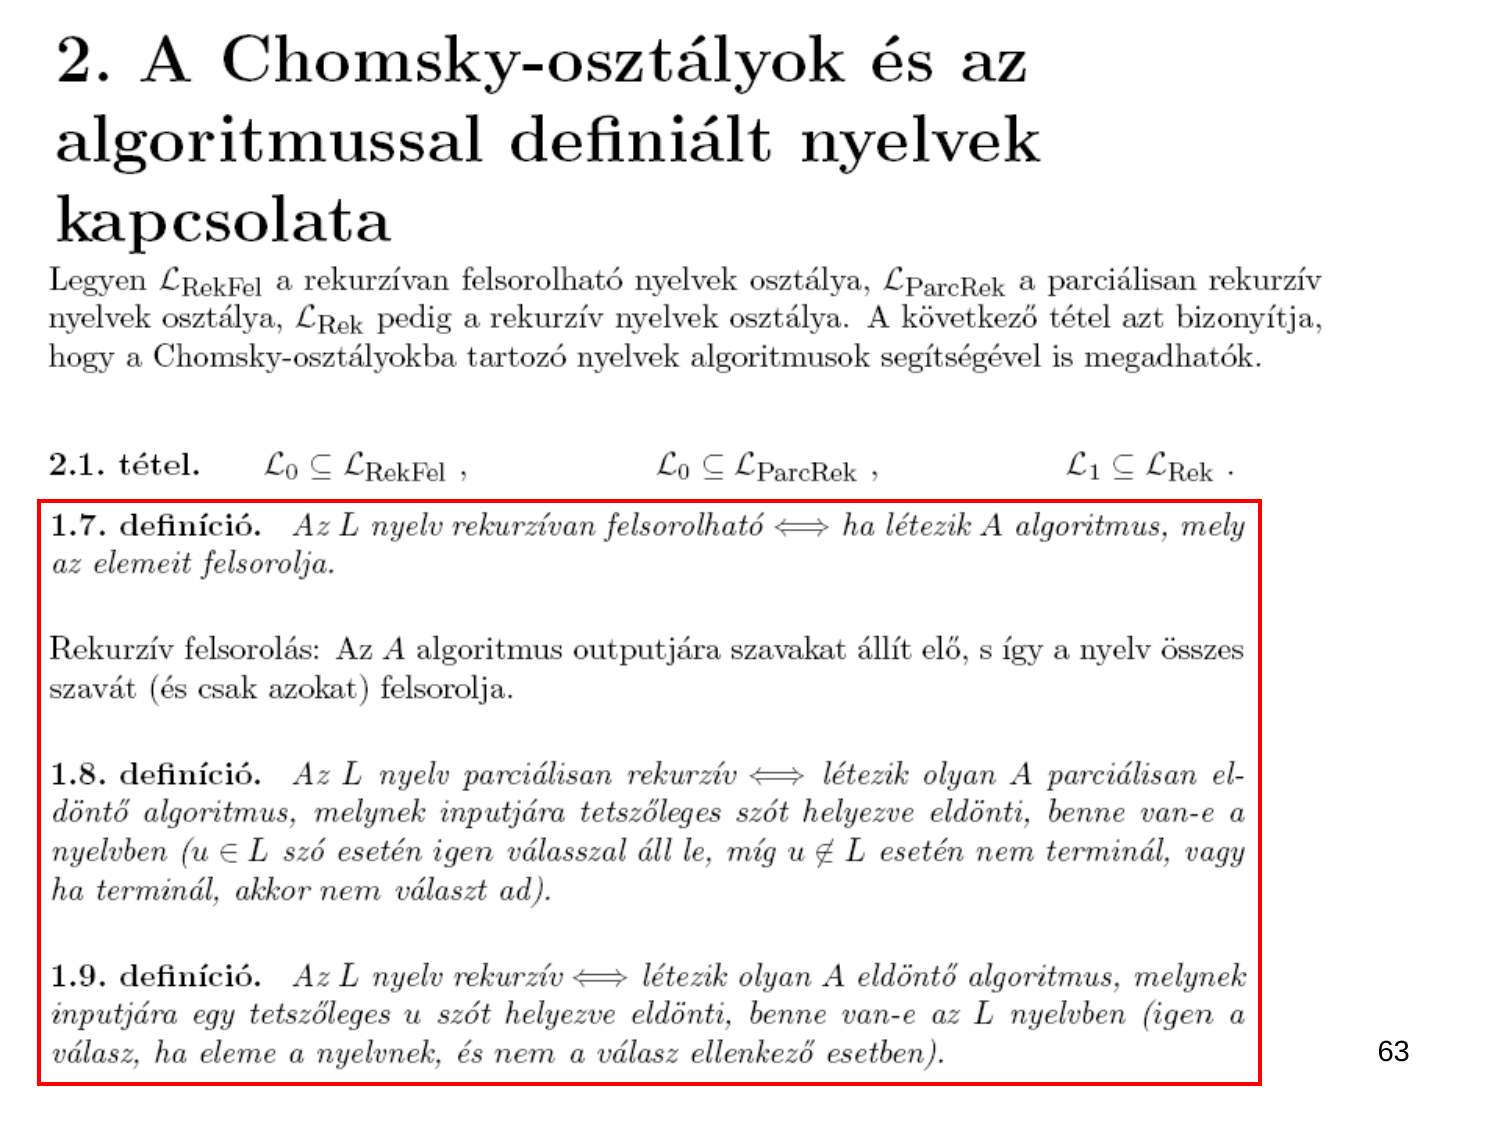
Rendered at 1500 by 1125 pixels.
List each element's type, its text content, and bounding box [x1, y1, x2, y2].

picture [40, 30, 1334, 494]
picture [40, 503, 1259, 1082]
slide_number 63 [1074, 1024, 1426, 1103]
